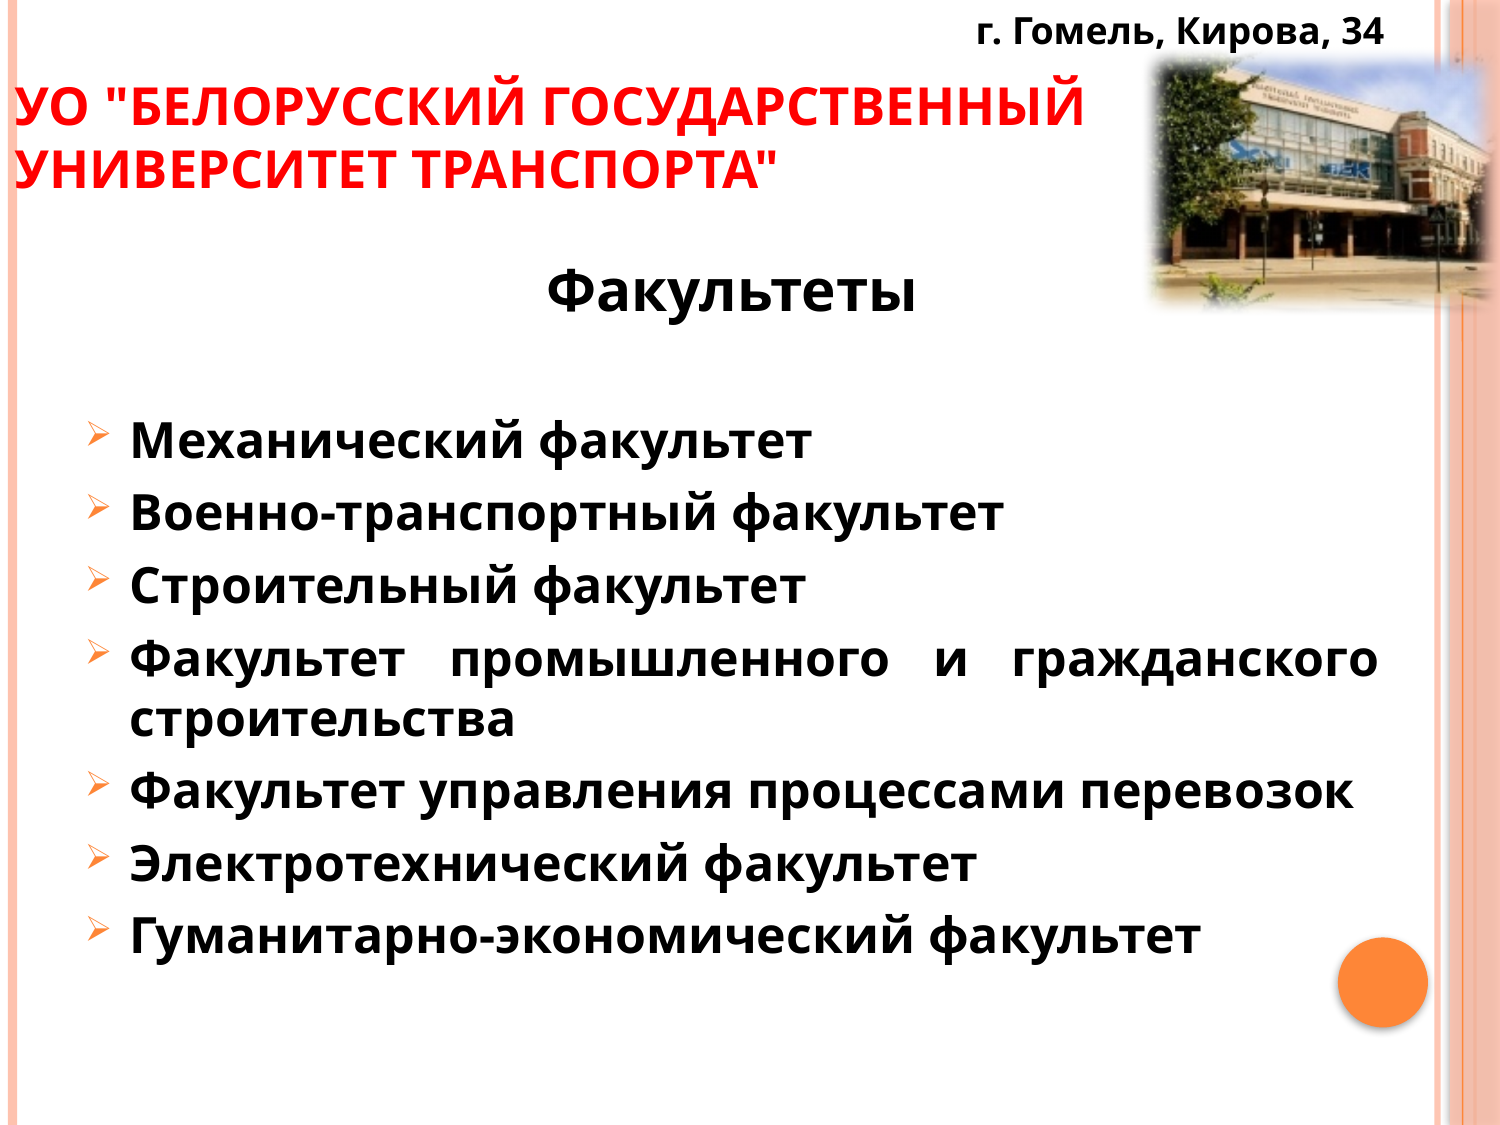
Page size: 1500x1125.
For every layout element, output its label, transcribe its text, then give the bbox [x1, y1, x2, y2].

list Факультеты Механический факультет Военно-транспортный факультет Строительный факультет Факультет промышленного и гражданского строительства Факультет управления процессами перевозок Электротехнический факультет Гуманитарно-экономический факультет [70, 246, 1395, 1079]
text_box г. Гомель, Кирова, 34 [960, 0, 1430, 60]
picture [1140, 46, 1500, 317]
title УО "Белорусский государственный университет транспорта" [0, 46, 1125, 270]
